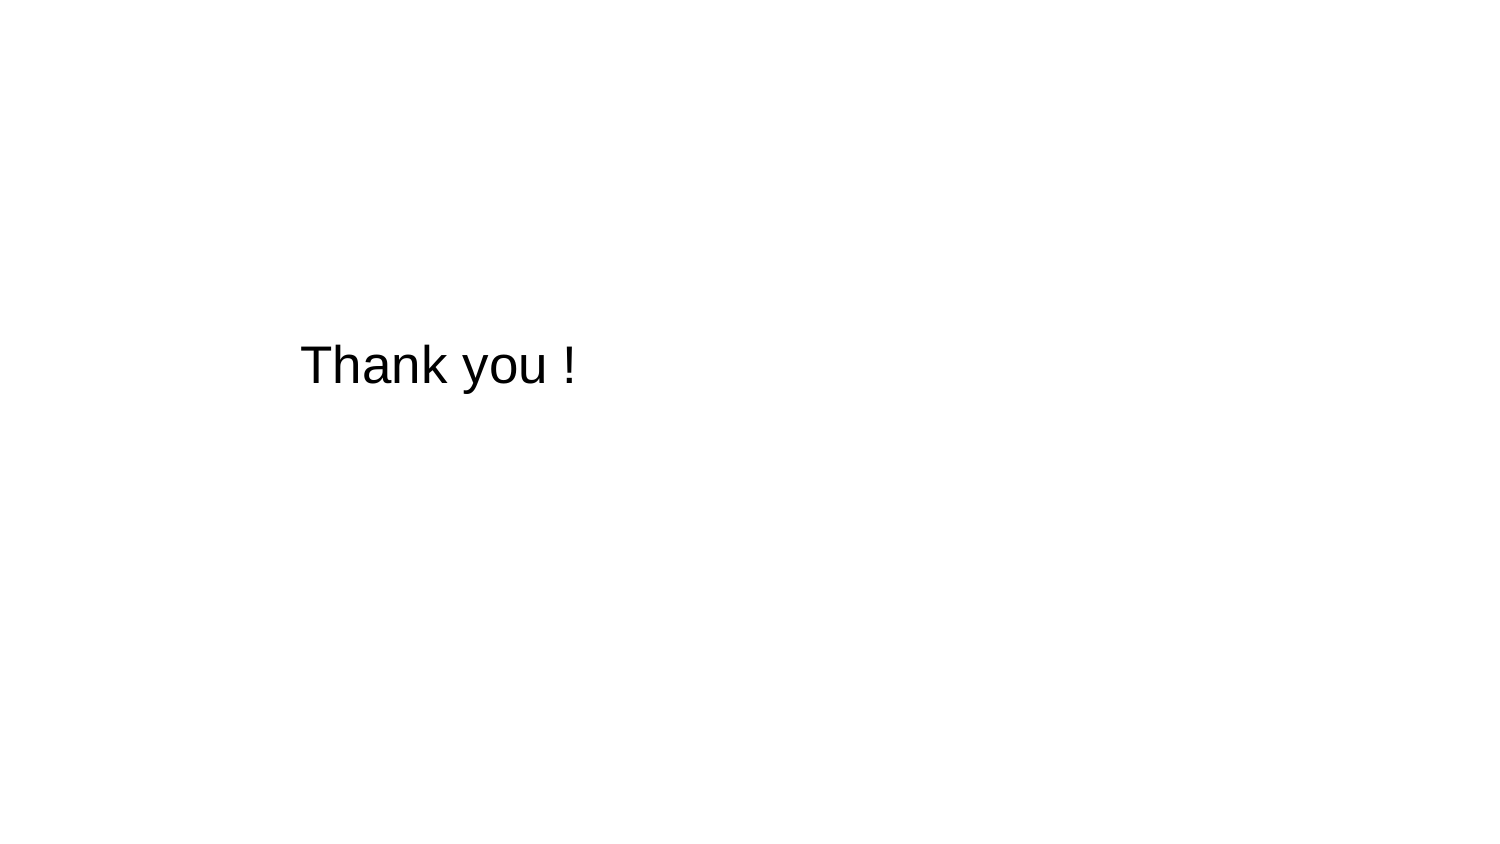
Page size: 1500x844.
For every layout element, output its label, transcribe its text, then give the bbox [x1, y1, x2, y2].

title Thank you ! [64, 316, 1463, 410]
